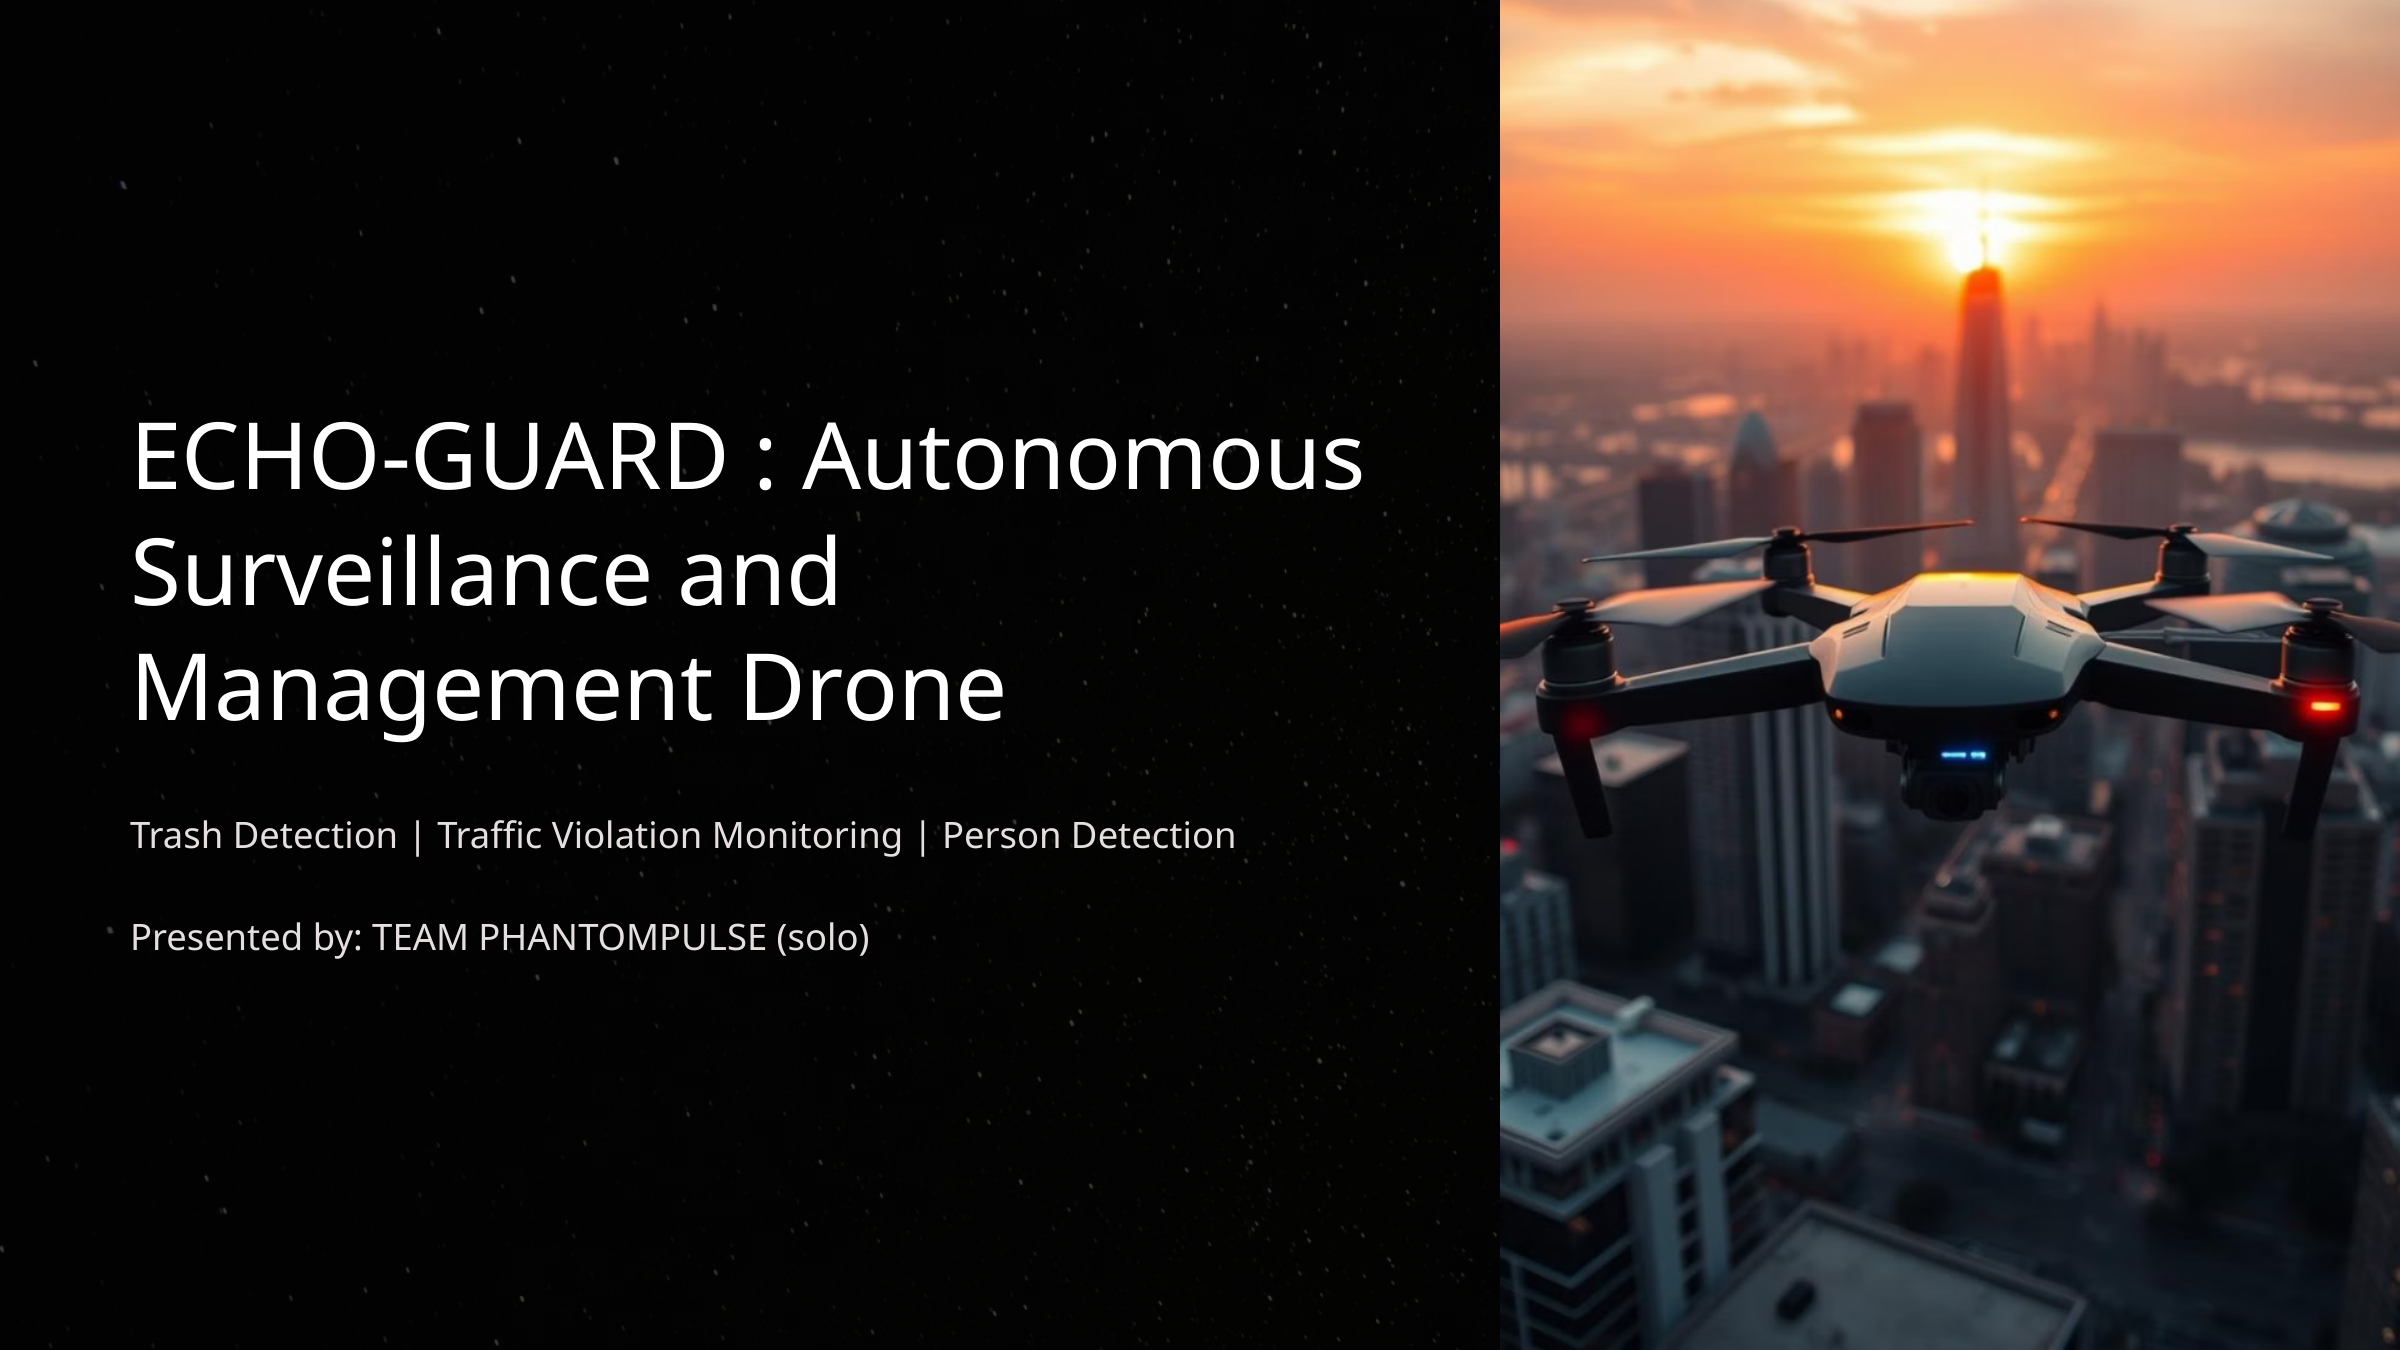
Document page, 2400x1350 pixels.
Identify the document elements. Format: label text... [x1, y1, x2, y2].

text_box ECHO-GUARD : Autonomous Surveillance and Management Drone [130, 392, 1370, 741]
picture [0, 0, 2400, 1350]
text_box Presented by: TEAM PHANTOMPULSE (solo) [130, 898, 1370, 958]
text_box Trash Detection | Traffic Violation Monitoring | Person Detection [130, 796, 1370, 857]
